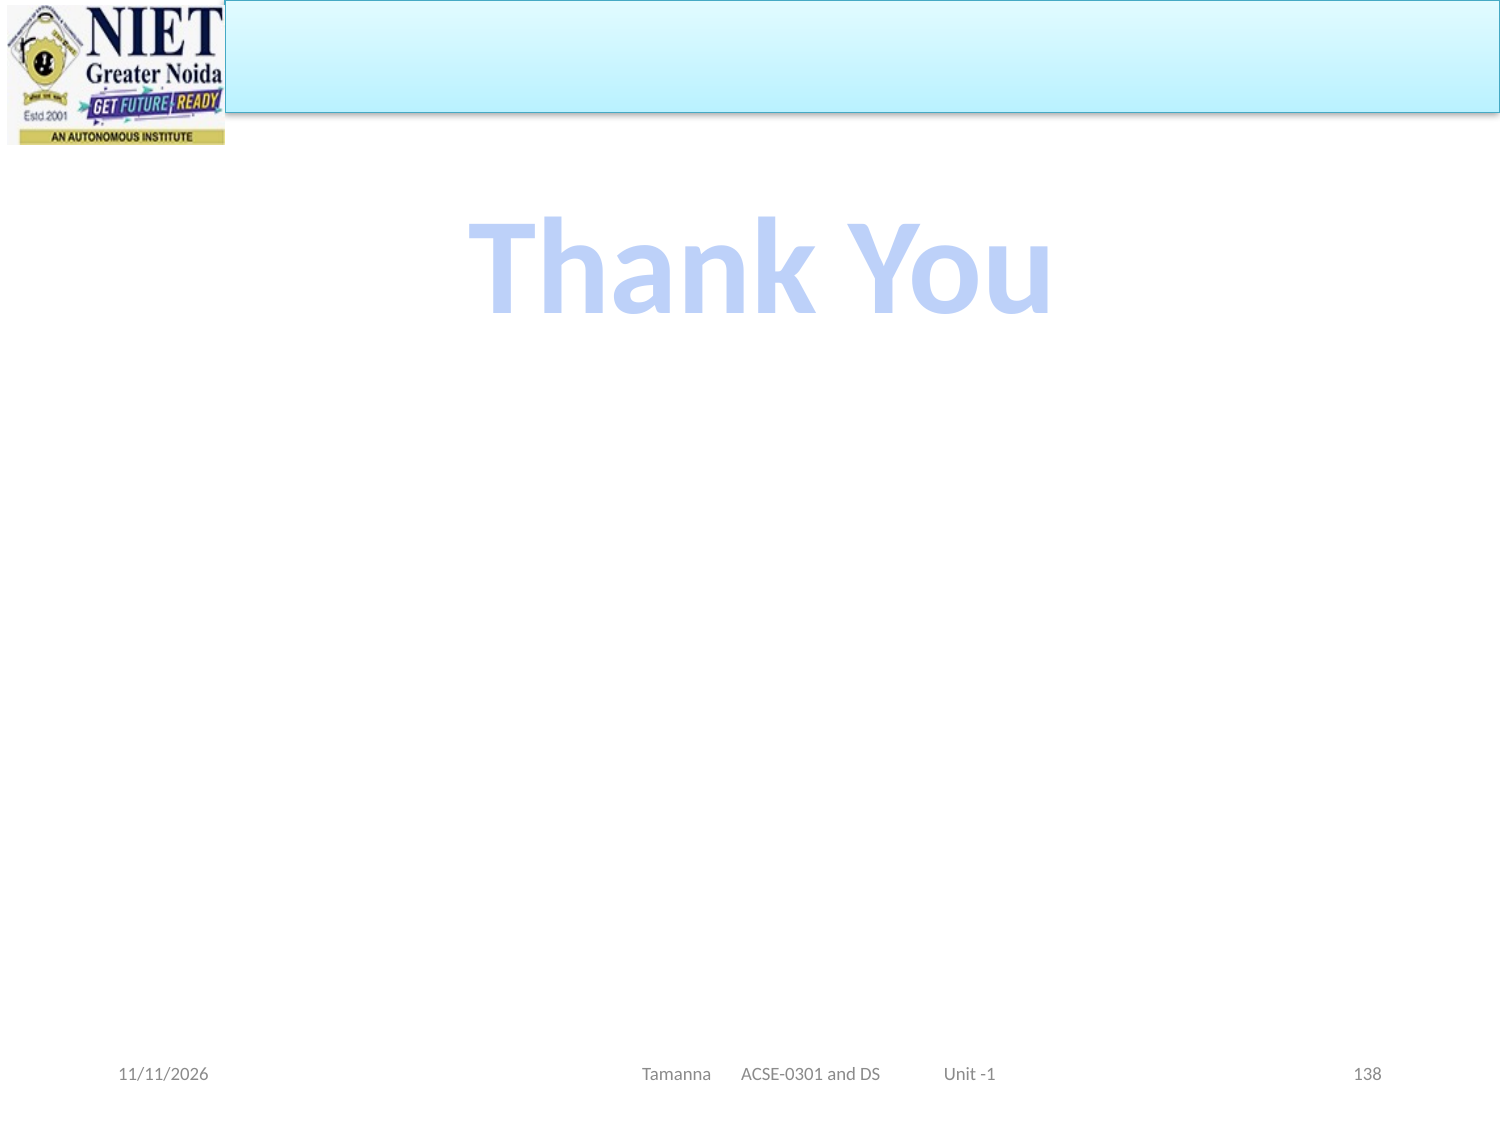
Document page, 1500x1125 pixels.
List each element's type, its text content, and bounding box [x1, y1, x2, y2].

footer Tamanna ACSE-0301 and DS Unit -1 [362, 1042, 1059, 1103]
text_box [224, 0, 1500, 113]
list Thank You [87, 187, 1438, 841]
slide_number 138 [1059, 1042, 1397, 1103]
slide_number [103, 1042, 362, 1103]
picture [7, 5, 225, 145]
